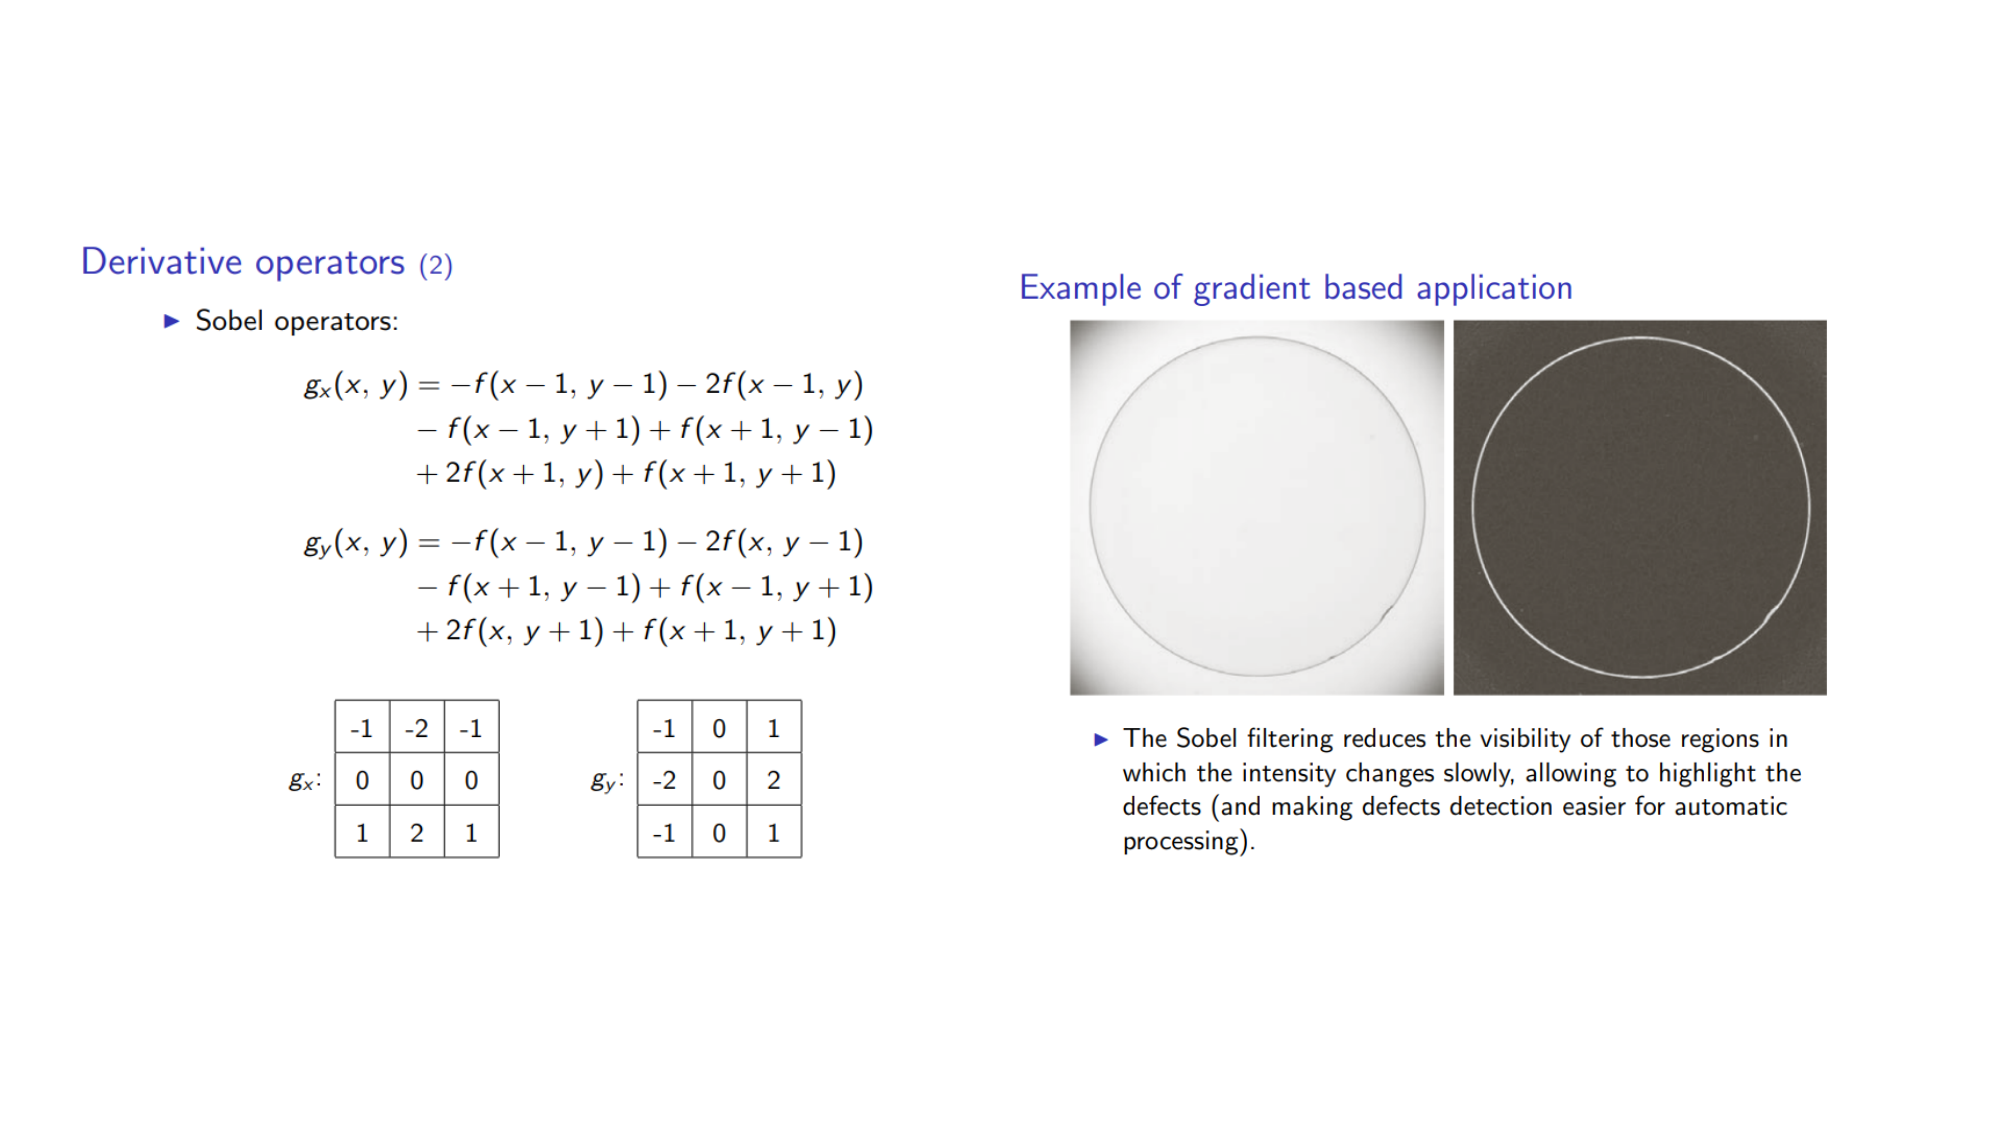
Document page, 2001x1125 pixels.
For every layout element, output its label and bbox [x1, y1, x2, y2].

picture [1003, 258, 1851, 867]
list [66, 231, 886, 881]
